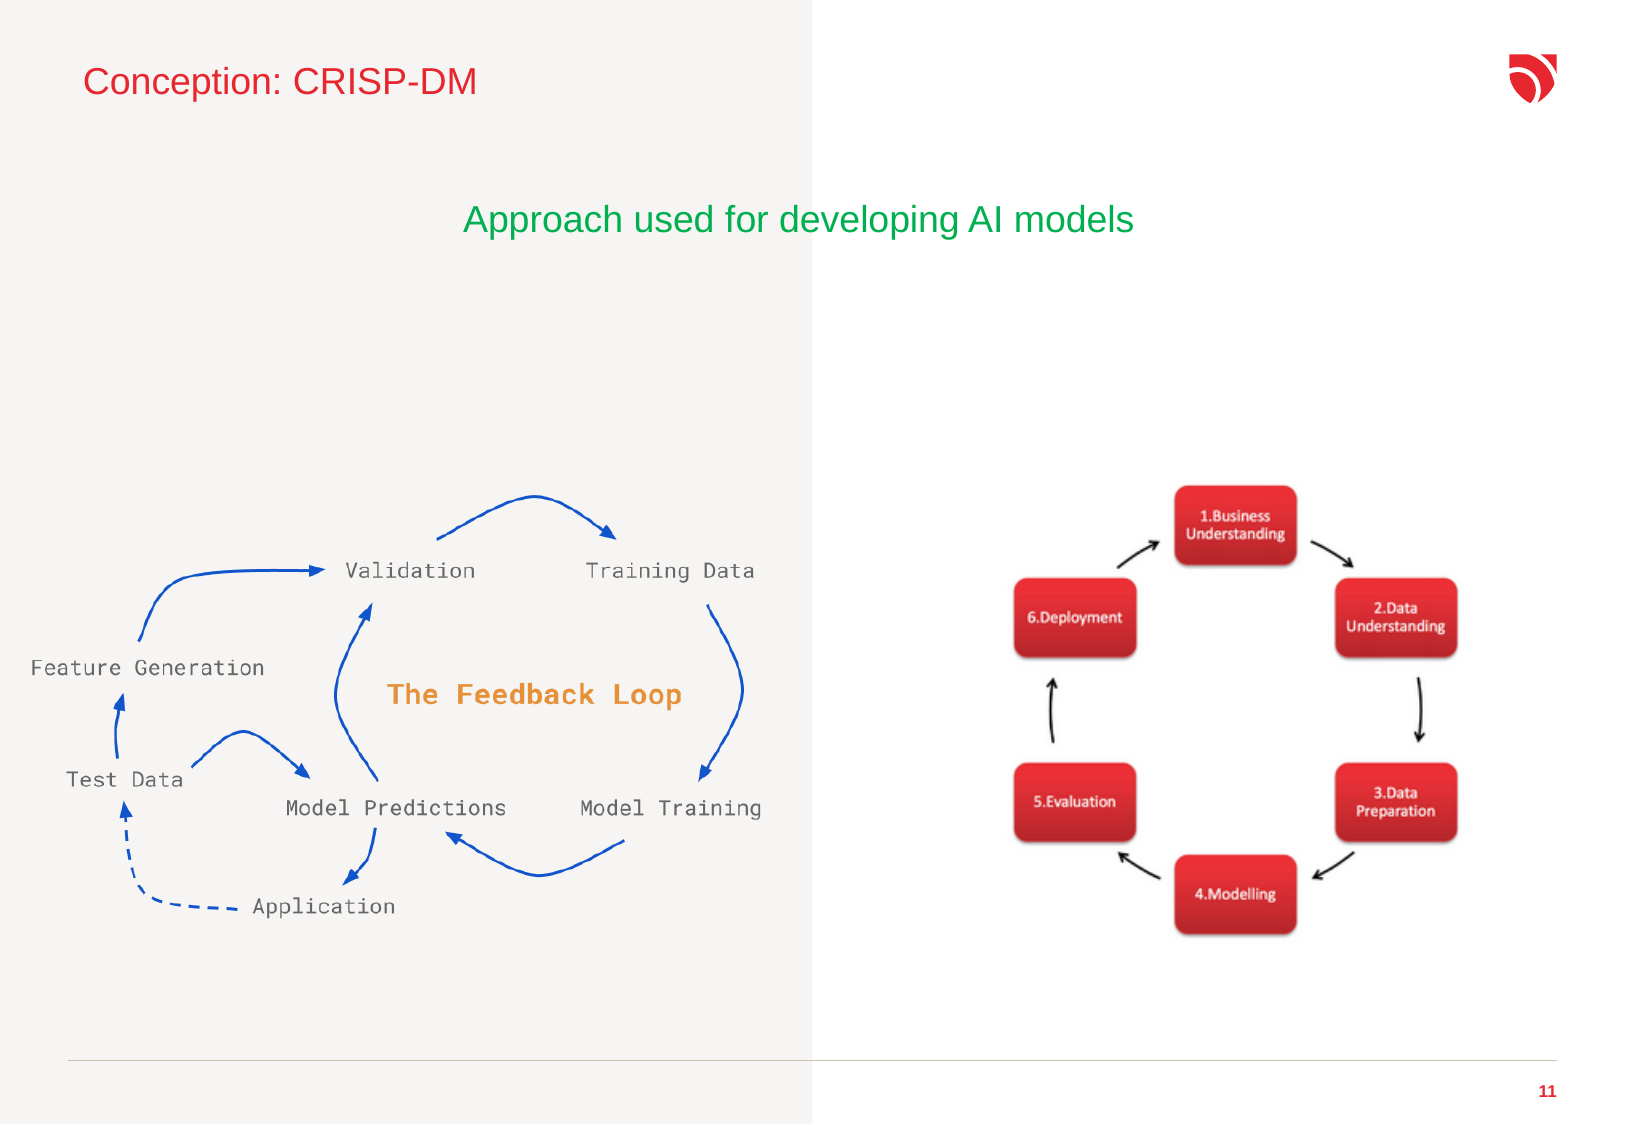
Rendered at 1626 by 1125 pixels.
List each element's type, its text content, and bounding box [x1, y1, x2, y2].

text_box Approach used for developing AI models [392, 187, 1206, 248]
picture [978, 454, 1514, 967]
picture [7, 484, 778, 937]
text_box Conception: CRISP-DM [68, 54, 1297, 103]
